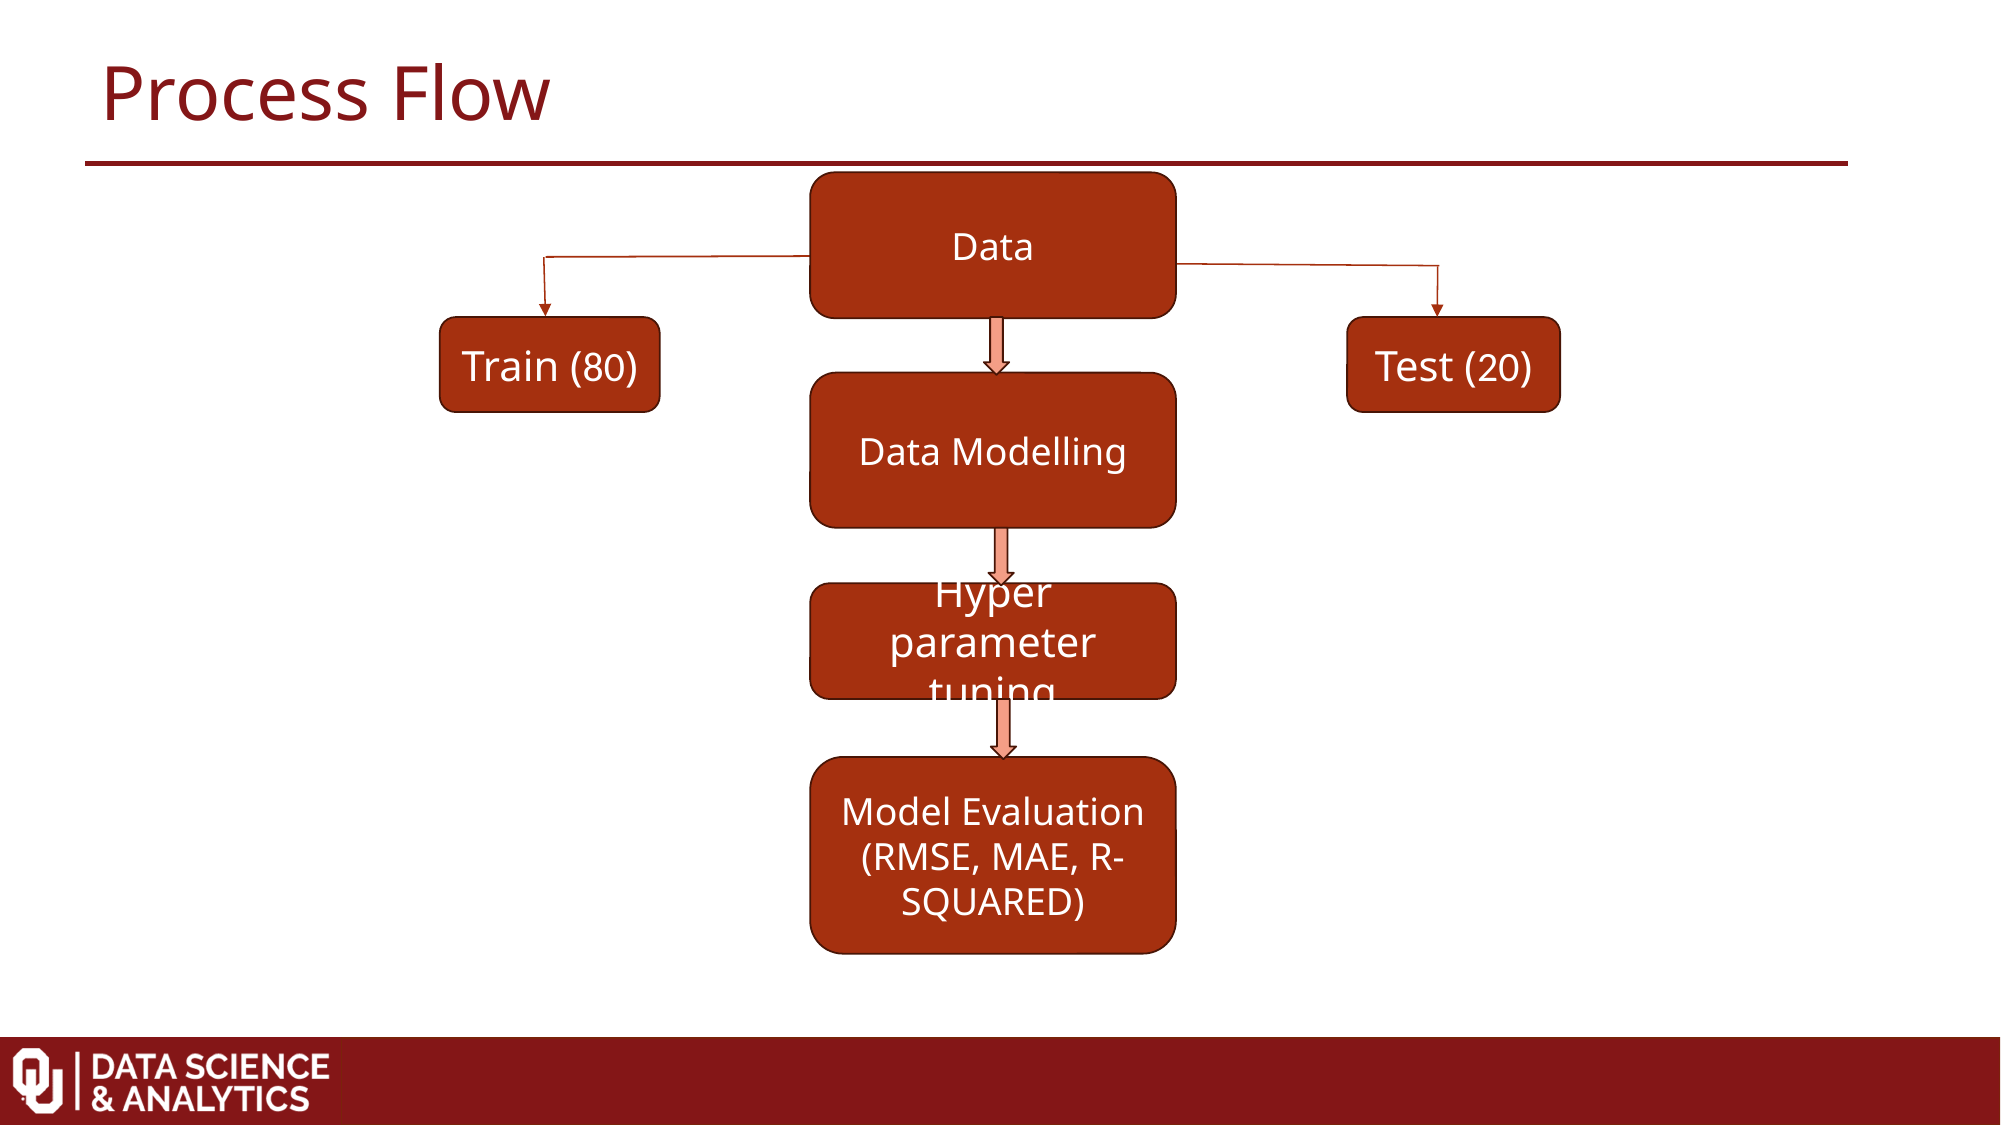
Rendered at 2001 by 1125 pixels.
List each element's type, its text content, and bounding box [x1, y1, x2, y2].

text_box Test (20) [1346, 316, 1562, 413]
text_box [987, 526, 1015, 587]
text_box [989, 698, 1018, 760]
text_box Train (80) [438, 316, 661, 413]
text_box Model Evaluation (RMSE, MAE, R-SQUARED) [809, 756, 1177, 955]
text_box [982, 316, 1011, 376]
picture [0, 1037, 341, 1125]
text_box Data Modelling [809, 371, 1177, 529]
text_box Hyper parameter tuning [809, 582, 1177, 700]
list Process Flow [85, 43, 1842, 150]
text_box Data [809, 171, 1177, 320]
